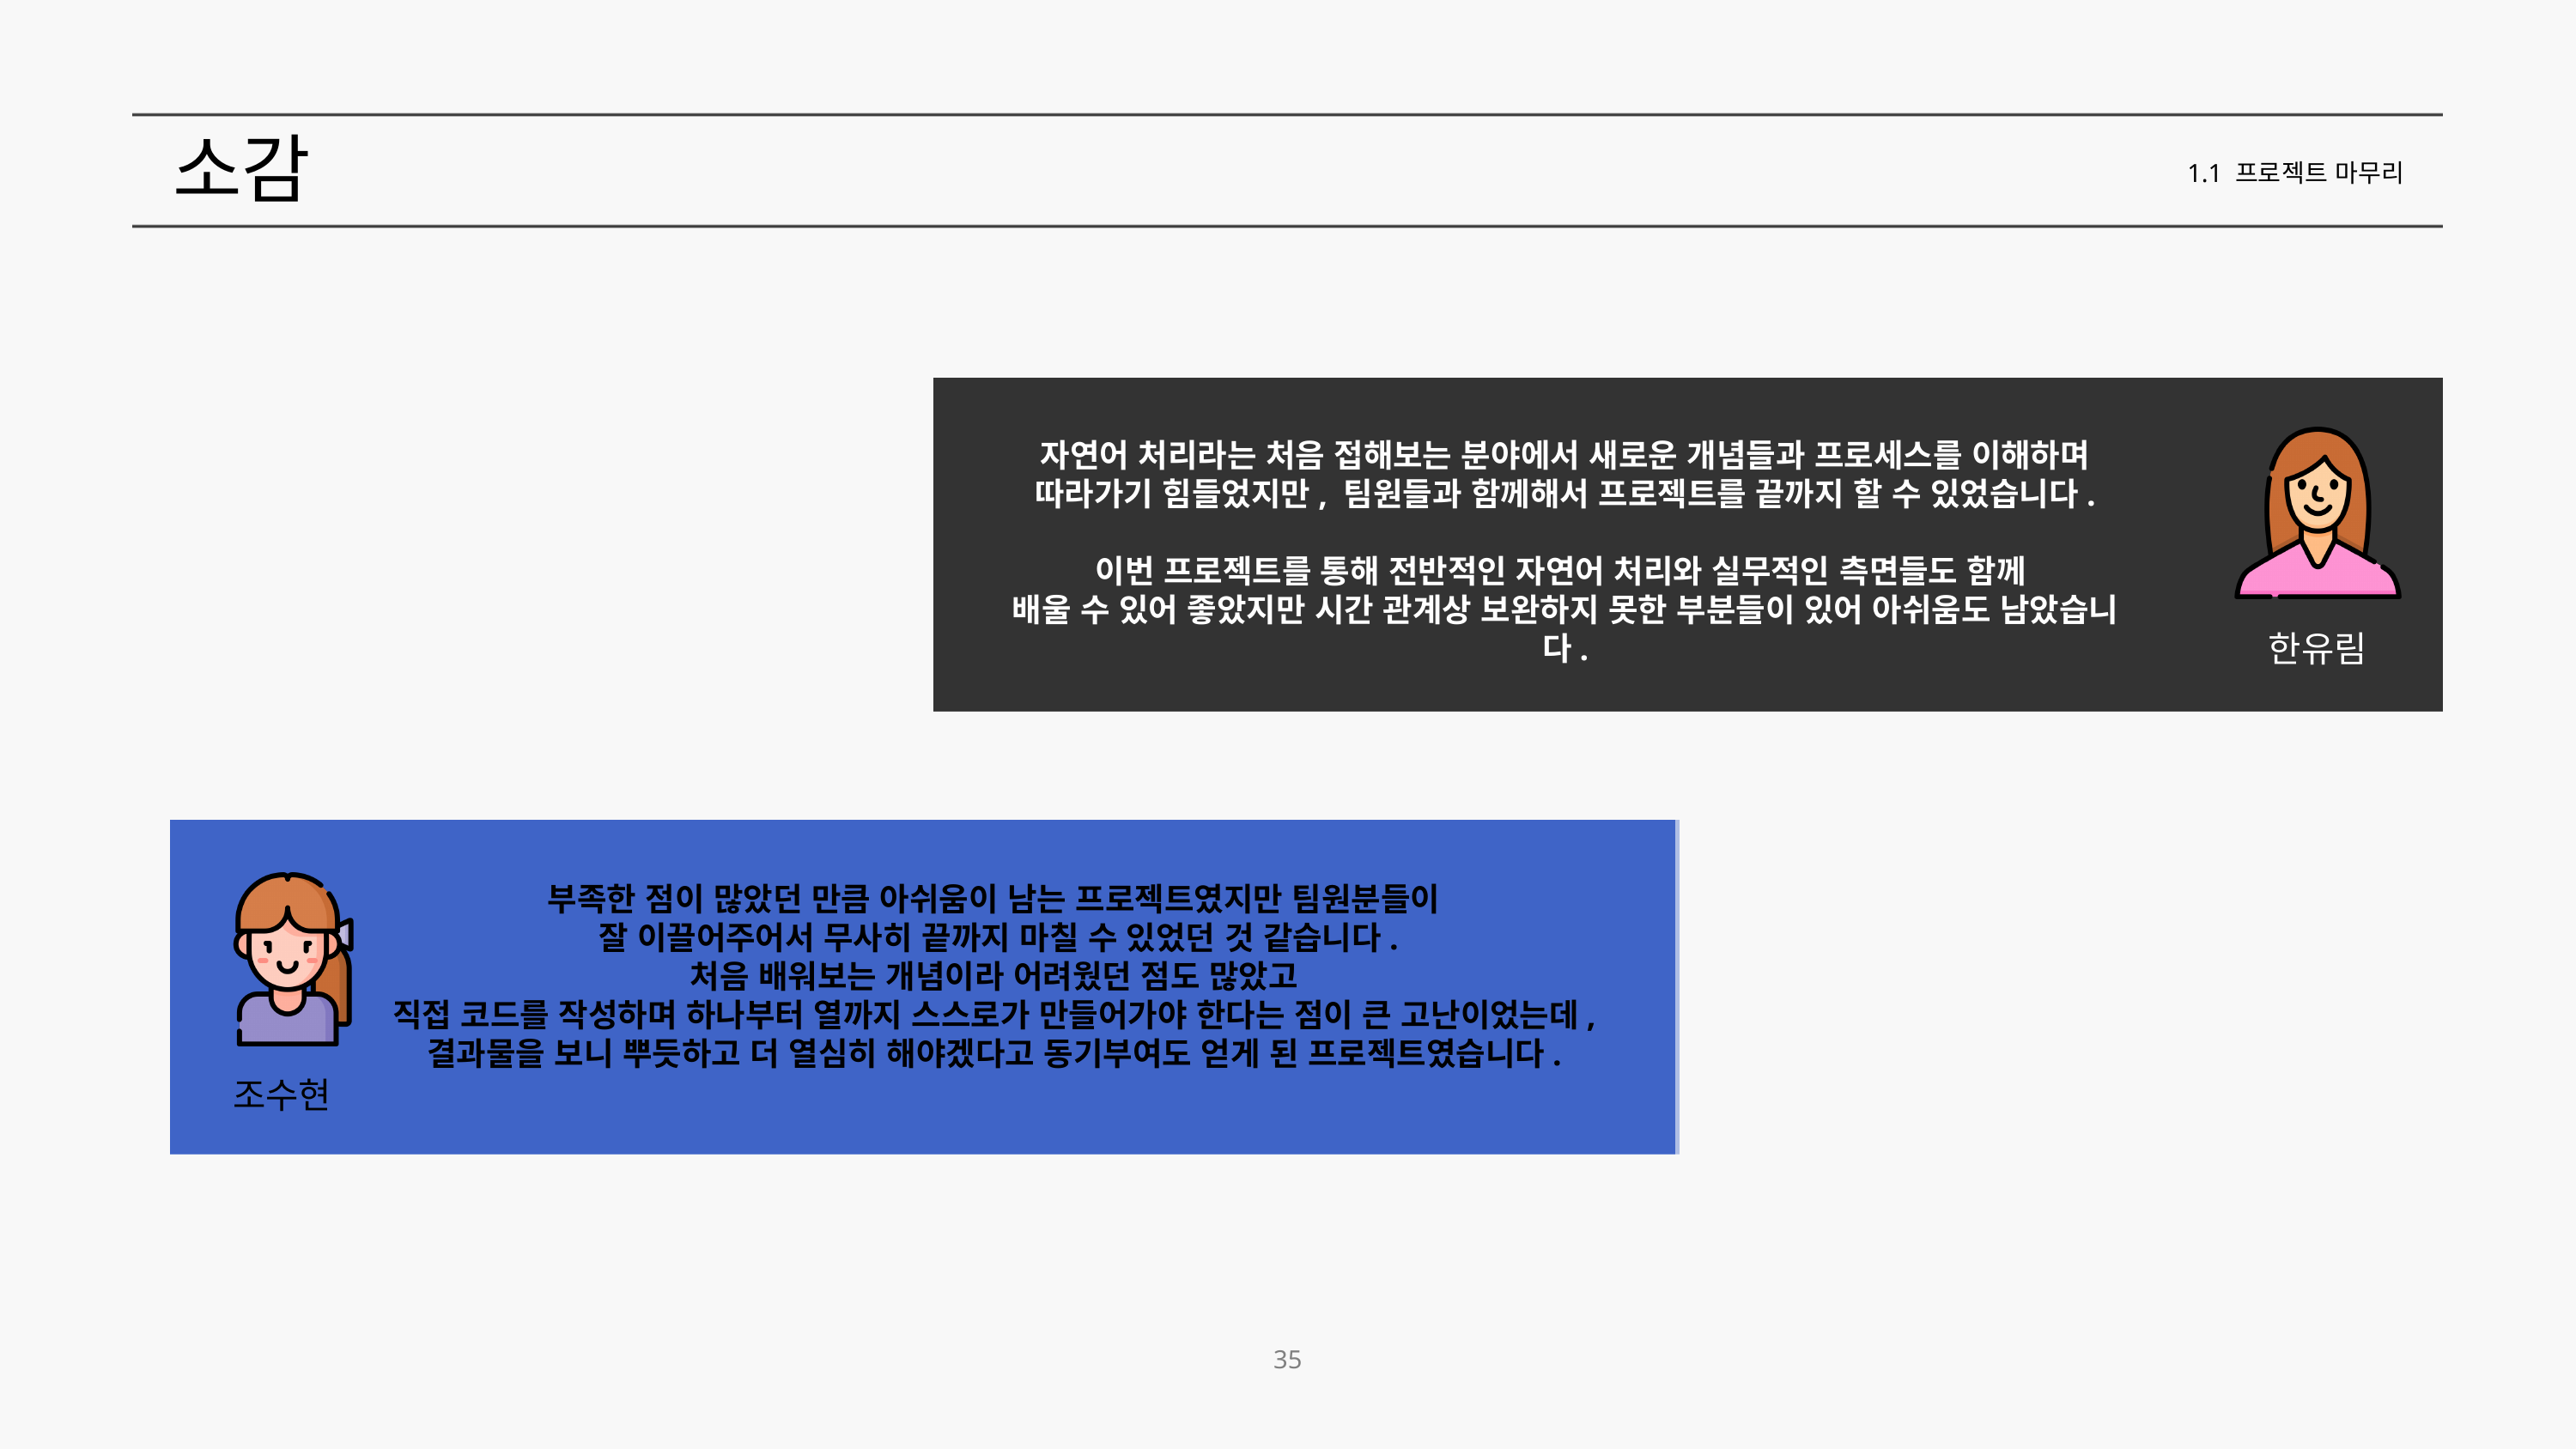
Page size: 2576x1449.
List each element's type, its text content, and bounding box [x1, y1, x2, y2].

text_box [132, 111, 2444, 120]
picture [933, 377, 2443, 712]
picture [206, 872, 381, 1046]
text_box 35 [1253, 1337, 1322, 1380]
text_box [132, 222, 2444, 232]
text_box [170, 820, 1680, 1155]
text_box 소감 [153, 130, 1537, 221]
text_box 1.1 프로젝트 마무리 [2174, 150, 2417, 194]
